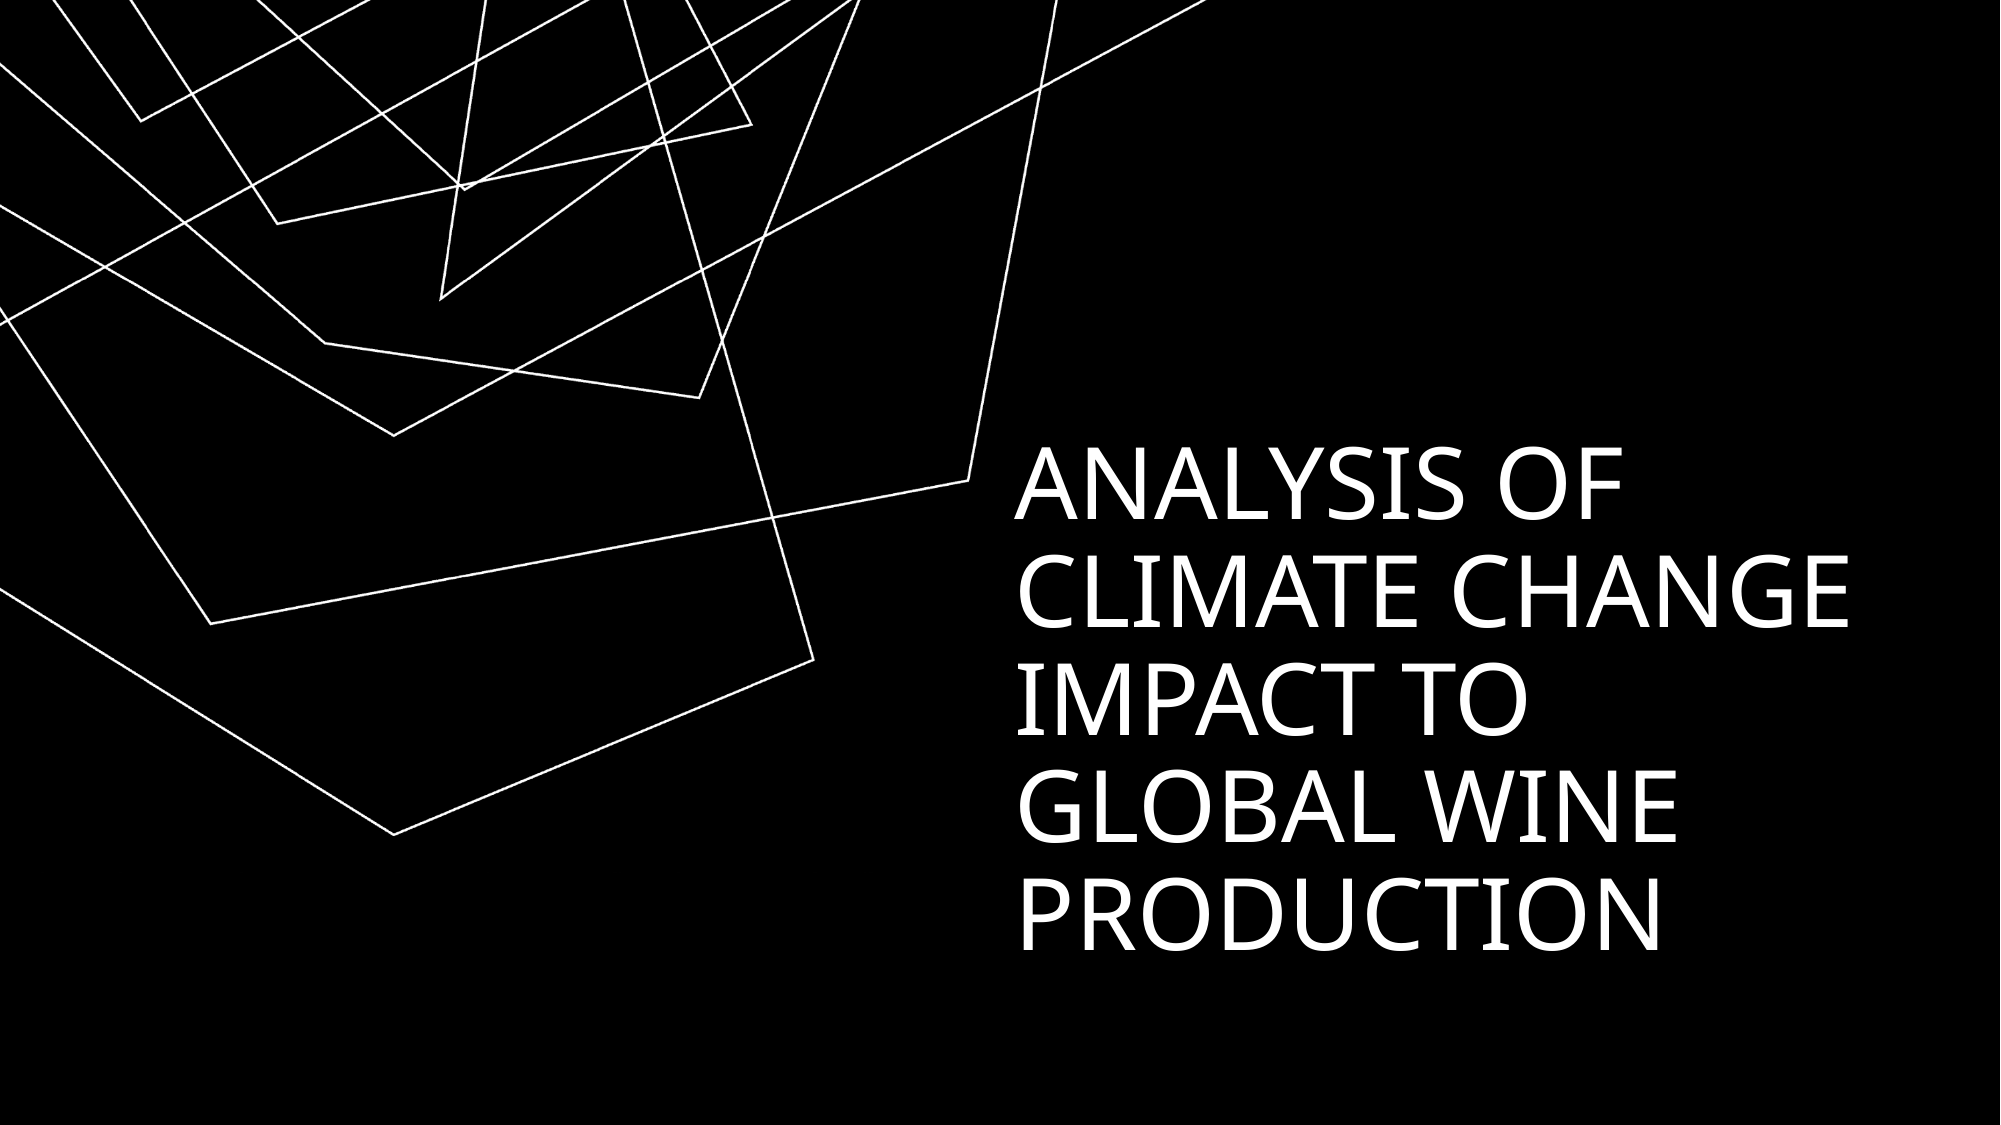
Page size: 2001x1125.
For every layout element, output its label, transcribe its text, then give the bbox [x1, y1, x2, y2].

title ANALYSIS OF CLIMATE CHANGE IMPACT TO GLOBAL WINE PRODUCTION [999, 455, 1931, 980]
picture [0, 0, 1356, 873]
